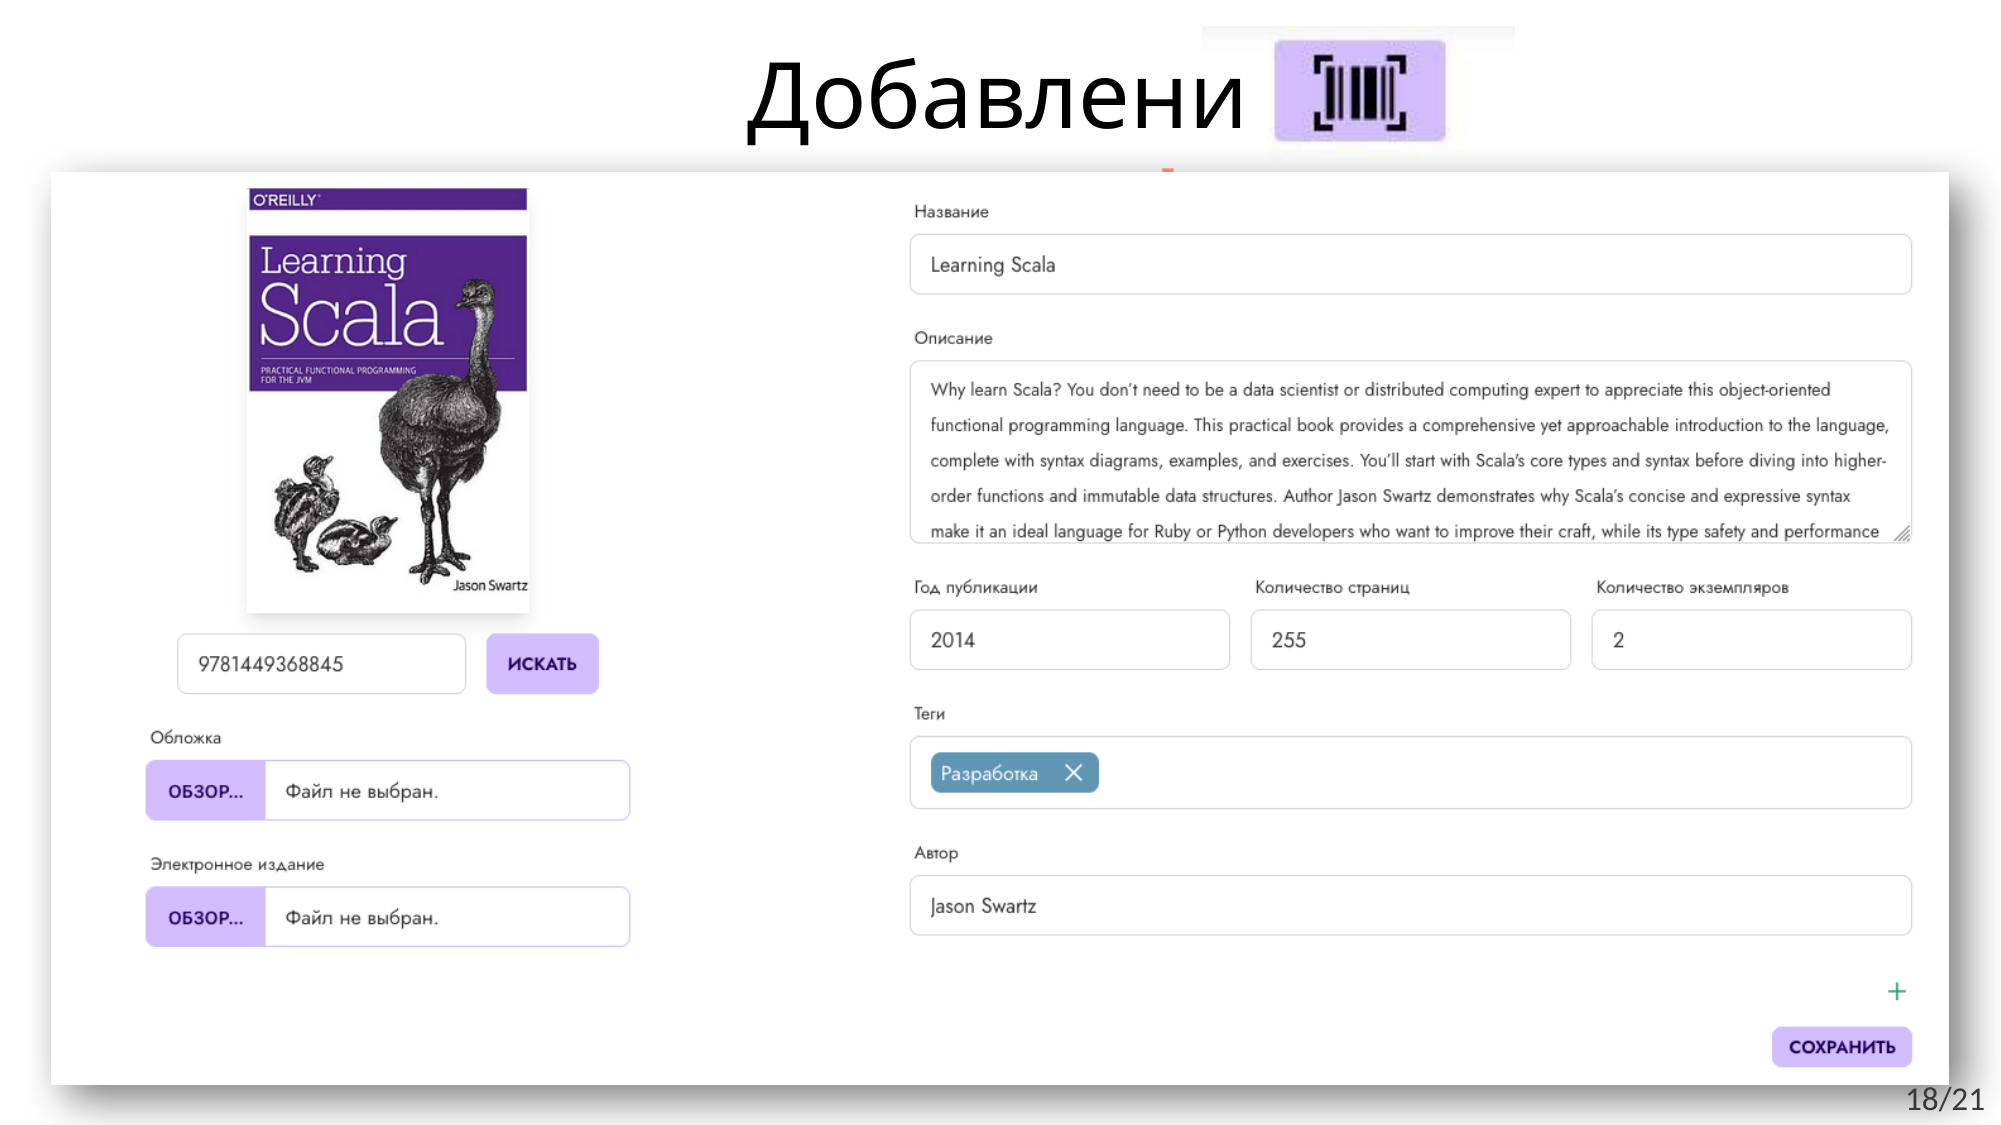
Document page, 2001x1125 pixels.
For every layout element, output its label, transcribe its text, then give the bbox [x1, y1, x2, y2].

picture [1202, 26, 1515, 161]
text_box Добавление книги* [712, 22, 1284, 148]
slide_number 18/21 [1550, 1067, 2000, 1125]
picture [51, 172, 1949, 1085]
